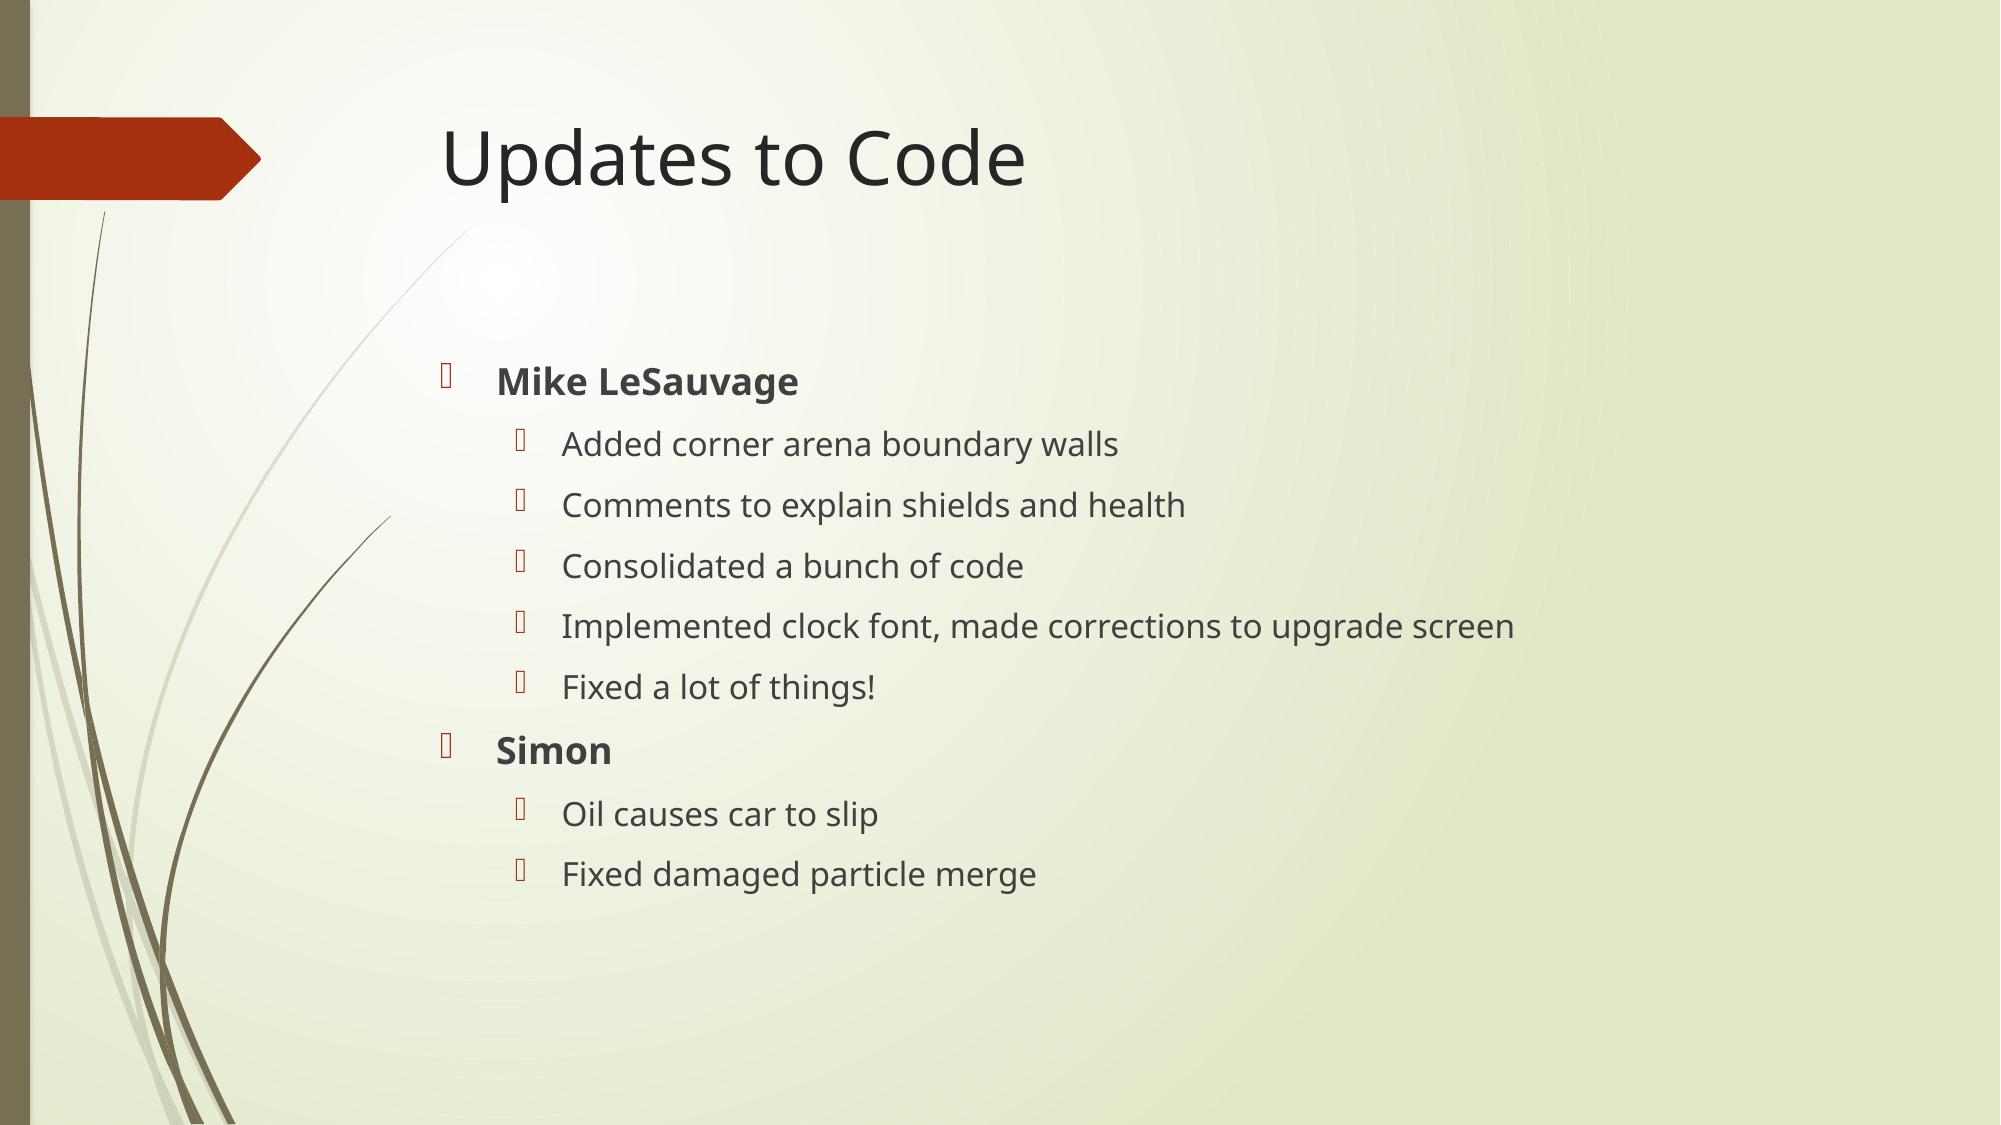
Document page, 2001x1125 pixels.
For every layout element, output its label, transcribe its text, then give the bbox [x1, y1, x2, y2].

title Updates to Code [425, 102, 1888, 313]
list Mike LeSauvage Added corner arena boundary walls Comments to explain shields and health Consolidated a bunch of code Implemented clock font, made corrections to upgrade screen Fixed a lot of things! Simon Oil causes car to slip Fixed damaged particle merge [424, 350, 1888, 1125]
